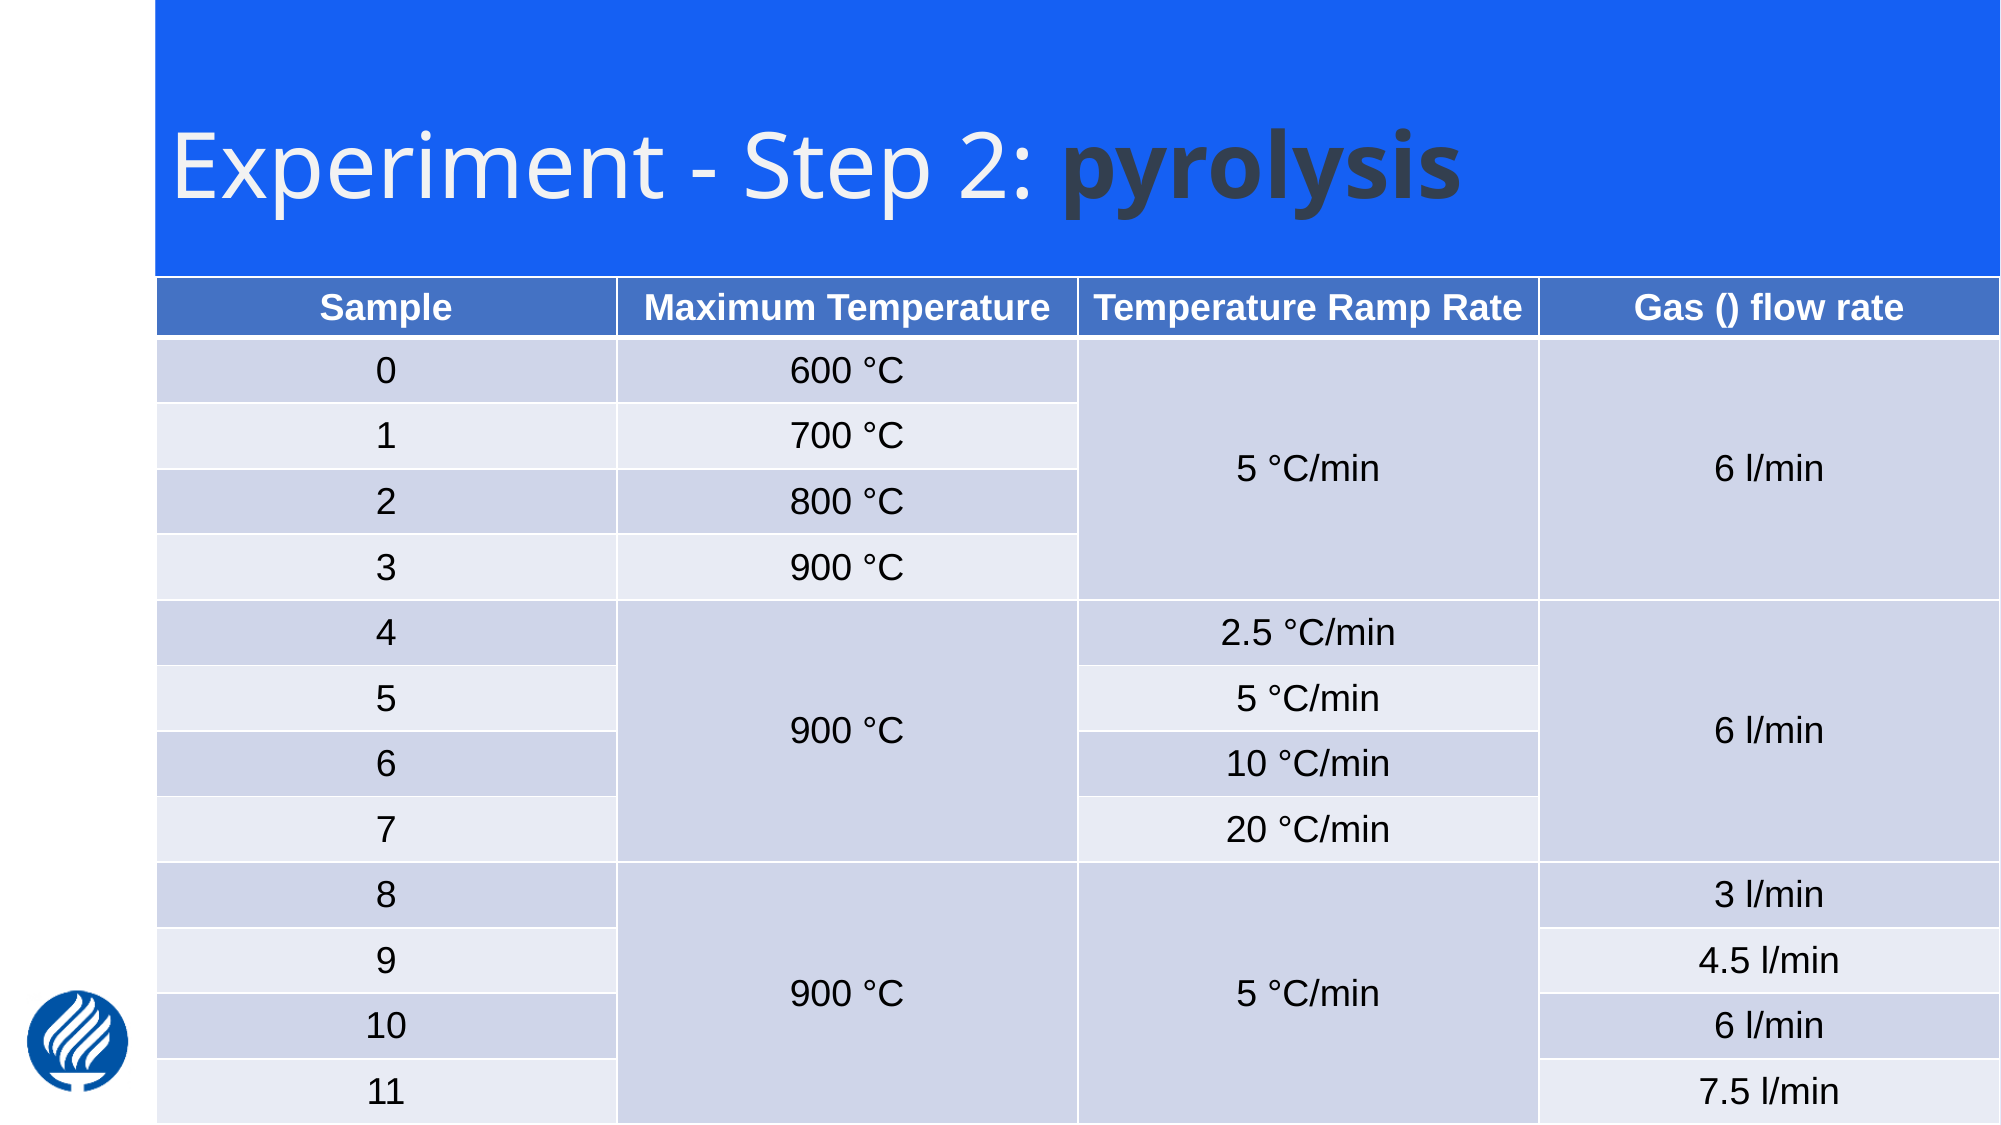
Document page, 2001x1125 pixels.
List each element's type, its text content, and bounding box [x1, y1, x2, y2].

picture [0, 0, 2001, 1125]
text_box Experiment - Step 2: pyrolysis [154, 59, 1999, 276]
